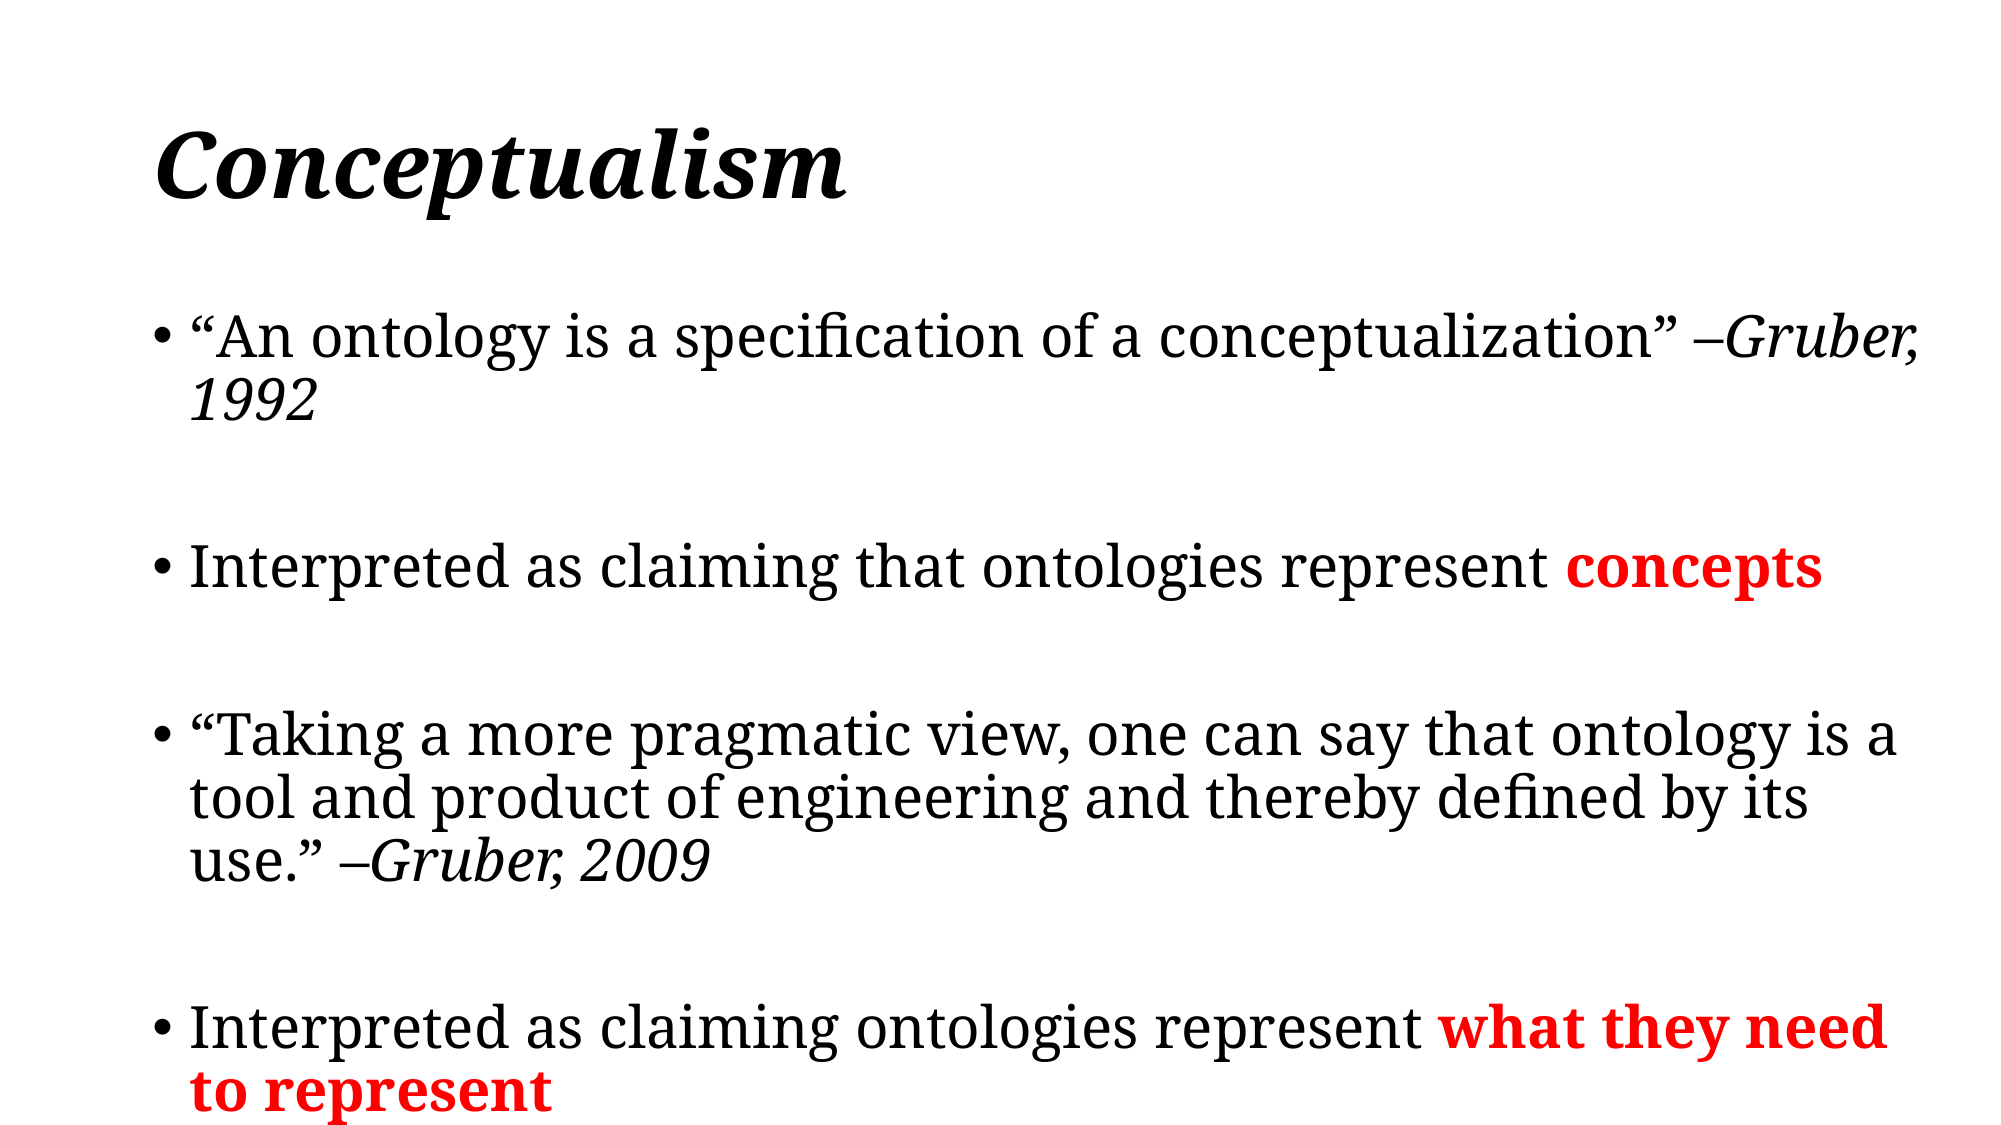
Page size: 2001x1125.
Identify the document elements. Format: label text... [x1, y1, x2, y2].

title Conceptualism [137, 59, 1863, 278]
list “An ontology is a specification of a conceptualization” –Gruber, 1992 Interpreted as claiming that ontologies represent concepts “Taking a more pragmatic view, one can say that ontology is a tool and product of engineering and thereby defined by its use.” –Gruber, 2009 Interpreted as claiming ontologies represent what they need to represent [137, 299, 1956, 1014]
